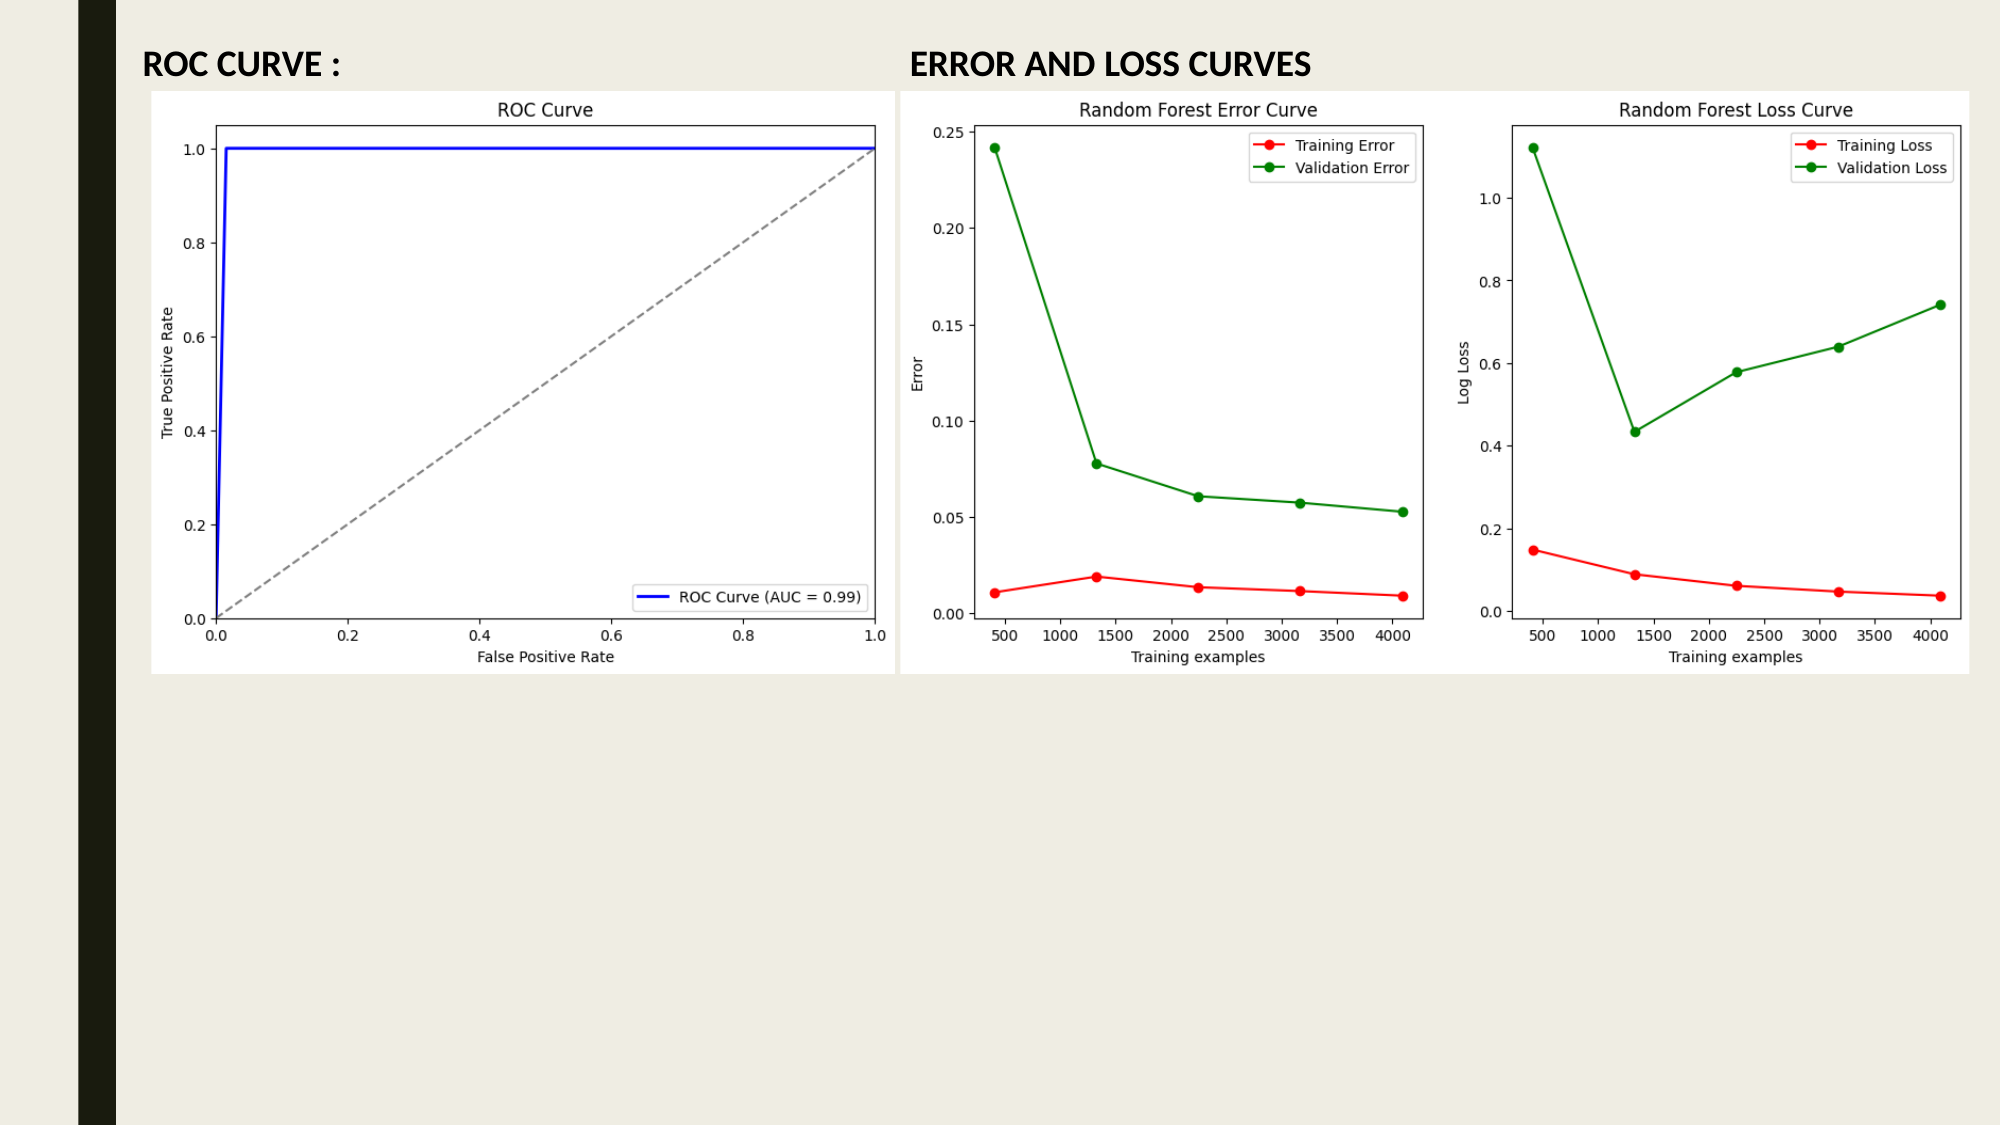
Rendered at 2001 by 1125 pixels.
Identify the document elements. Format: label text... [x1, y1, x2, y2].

picture [151, 91, 896, 674]
text_box ERROR AND LOSS CURVES [895, 31, 1896, 91]
text_box ROC CURVE : [127, 31, 895, 91]
picture [900, 91, 1970, 674]
